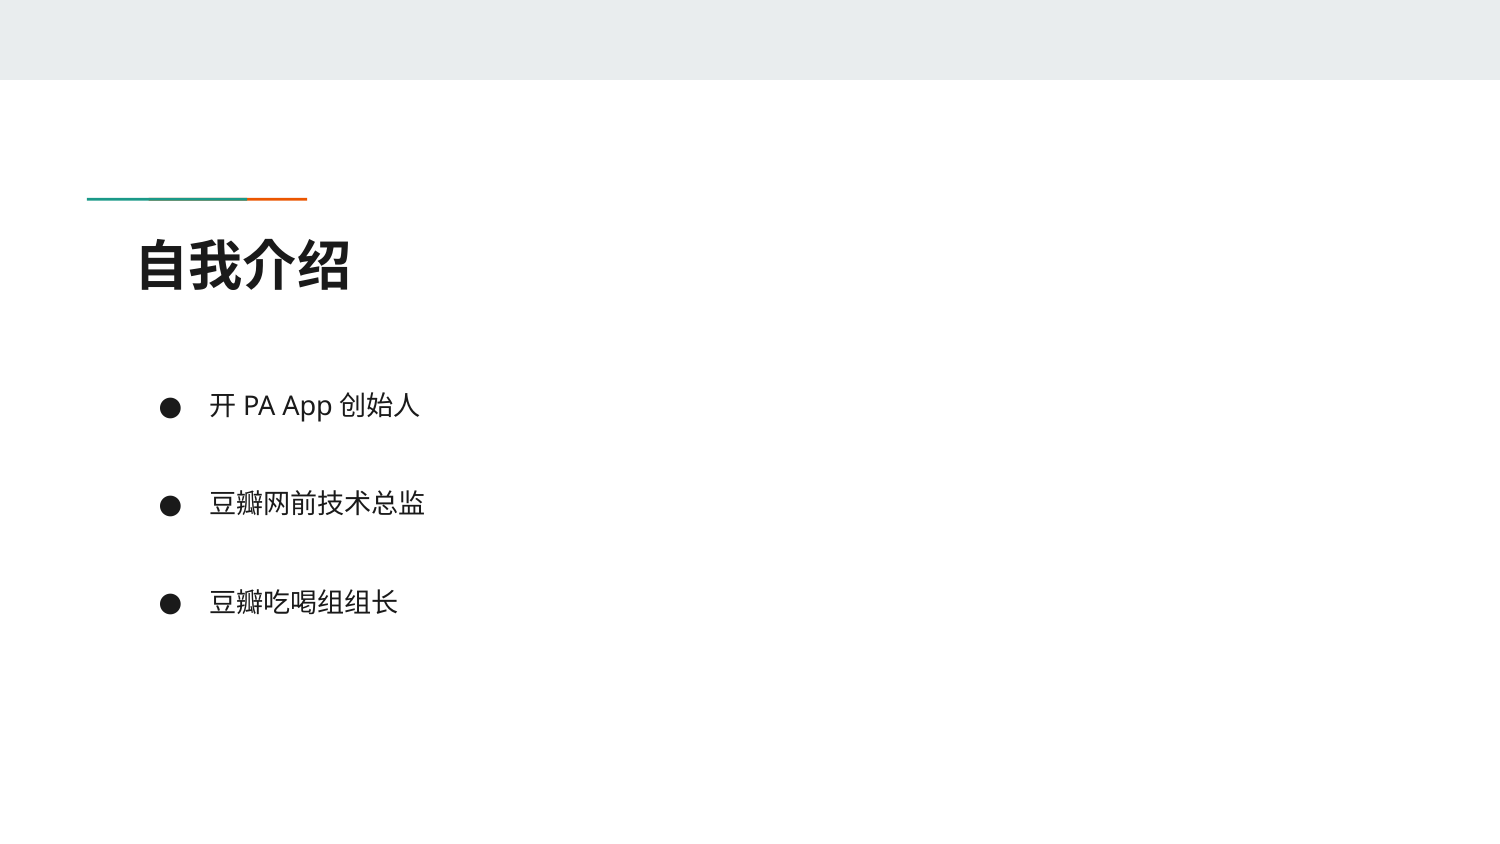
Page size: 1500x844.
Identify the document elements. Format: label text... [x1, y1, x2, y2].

list 开PA App创始人 豆瓣网前技术总监 豆瓣吃喝组组长 [119, 341, 1381, 712]
title 自我介绍 [119, 216, 1381, 305]
